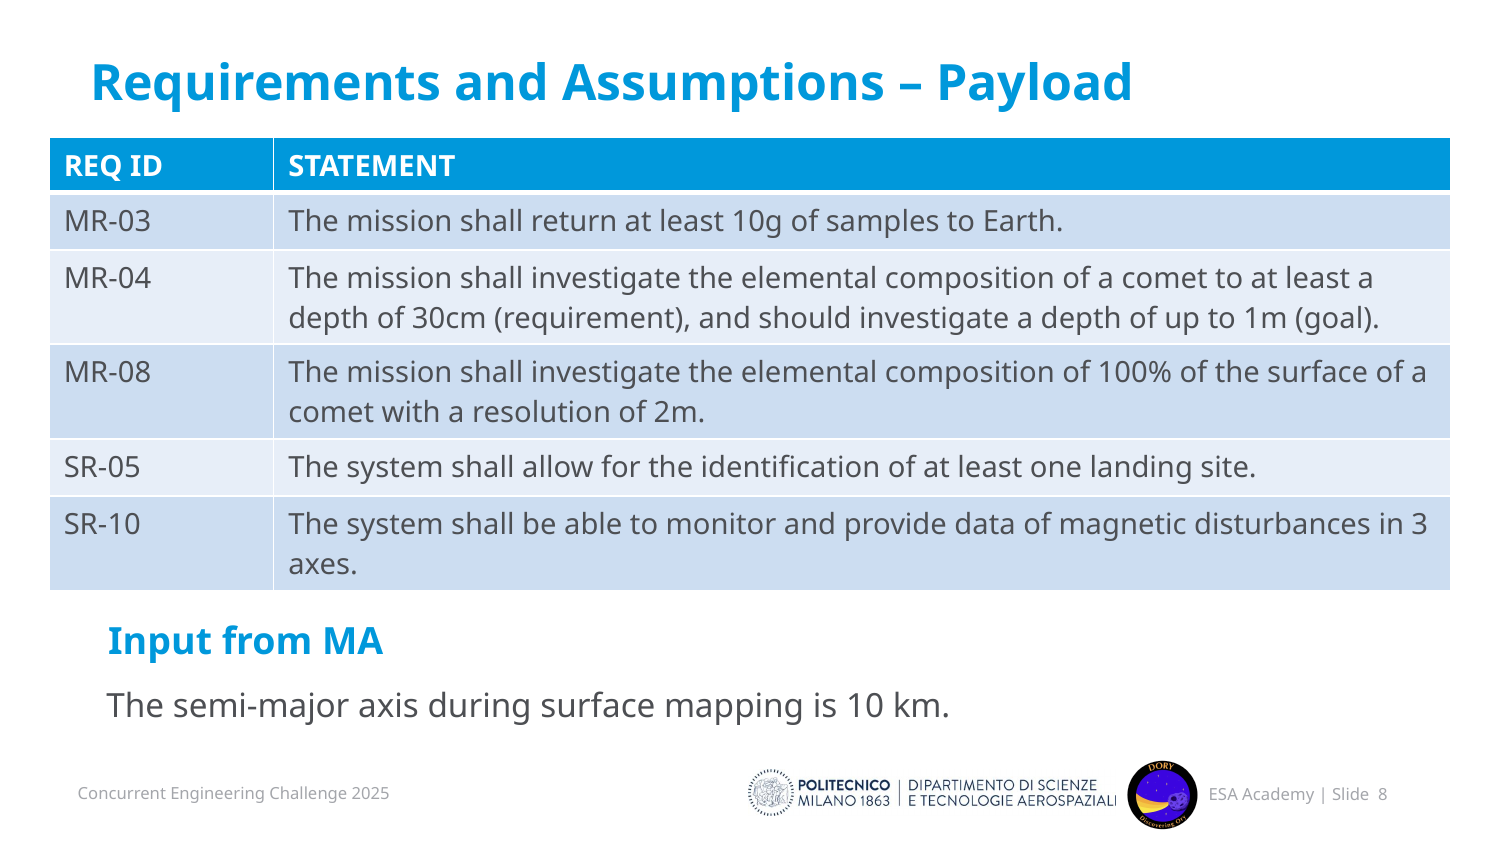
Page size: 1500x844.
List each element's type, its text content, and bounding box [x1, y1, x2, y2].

table_header REQ ID [50, 138, 273, 190]
table_header STATEMENT [274, 138, 1450, 190]
table_cell The mission shall investigate the elemental composition of a comet to at least a depth of 30cm (requirement), and should investigate a depth of up to 1m (goal). [274, 251, 1450, 343]
text_box Input from MA [93, 609, 399, 670]
table_cell MR-04 [50, 251, 273, 343]
table_cell The mission shall investigate the elemental composition of 100% of the surface of a comet with a resolution of 2m. [274, 345, 1450, 438]
table_cell SR-10 [50, 497, 273, 590]
table_cell MR-03 [50, 195, 273, 249]
picture [1125, 759, 1199, 831]
table_cell The system shall be able to monitor and provide data of magnetic disturbances in 3 axes. [274, 497, 1450, 590]
picture [748, 769, 1116, 816]
table_cell MR-08 [50, 345, 273, 438]
table_cell The system shall allow for the identification of at least one landing site. [274, 440, 1450, 495]
table_cell SR-05 [50, 440, 273, 495]
title Requirements and Assumptions – Payload [75, 10, 1426, 137]
table_cell The mission shall return at least 10g of samples to Earth. [274, 195, 1450, 249]
text_box The semi-major axis during surface mapping is 10 km. [91, 676, 967, 732]
